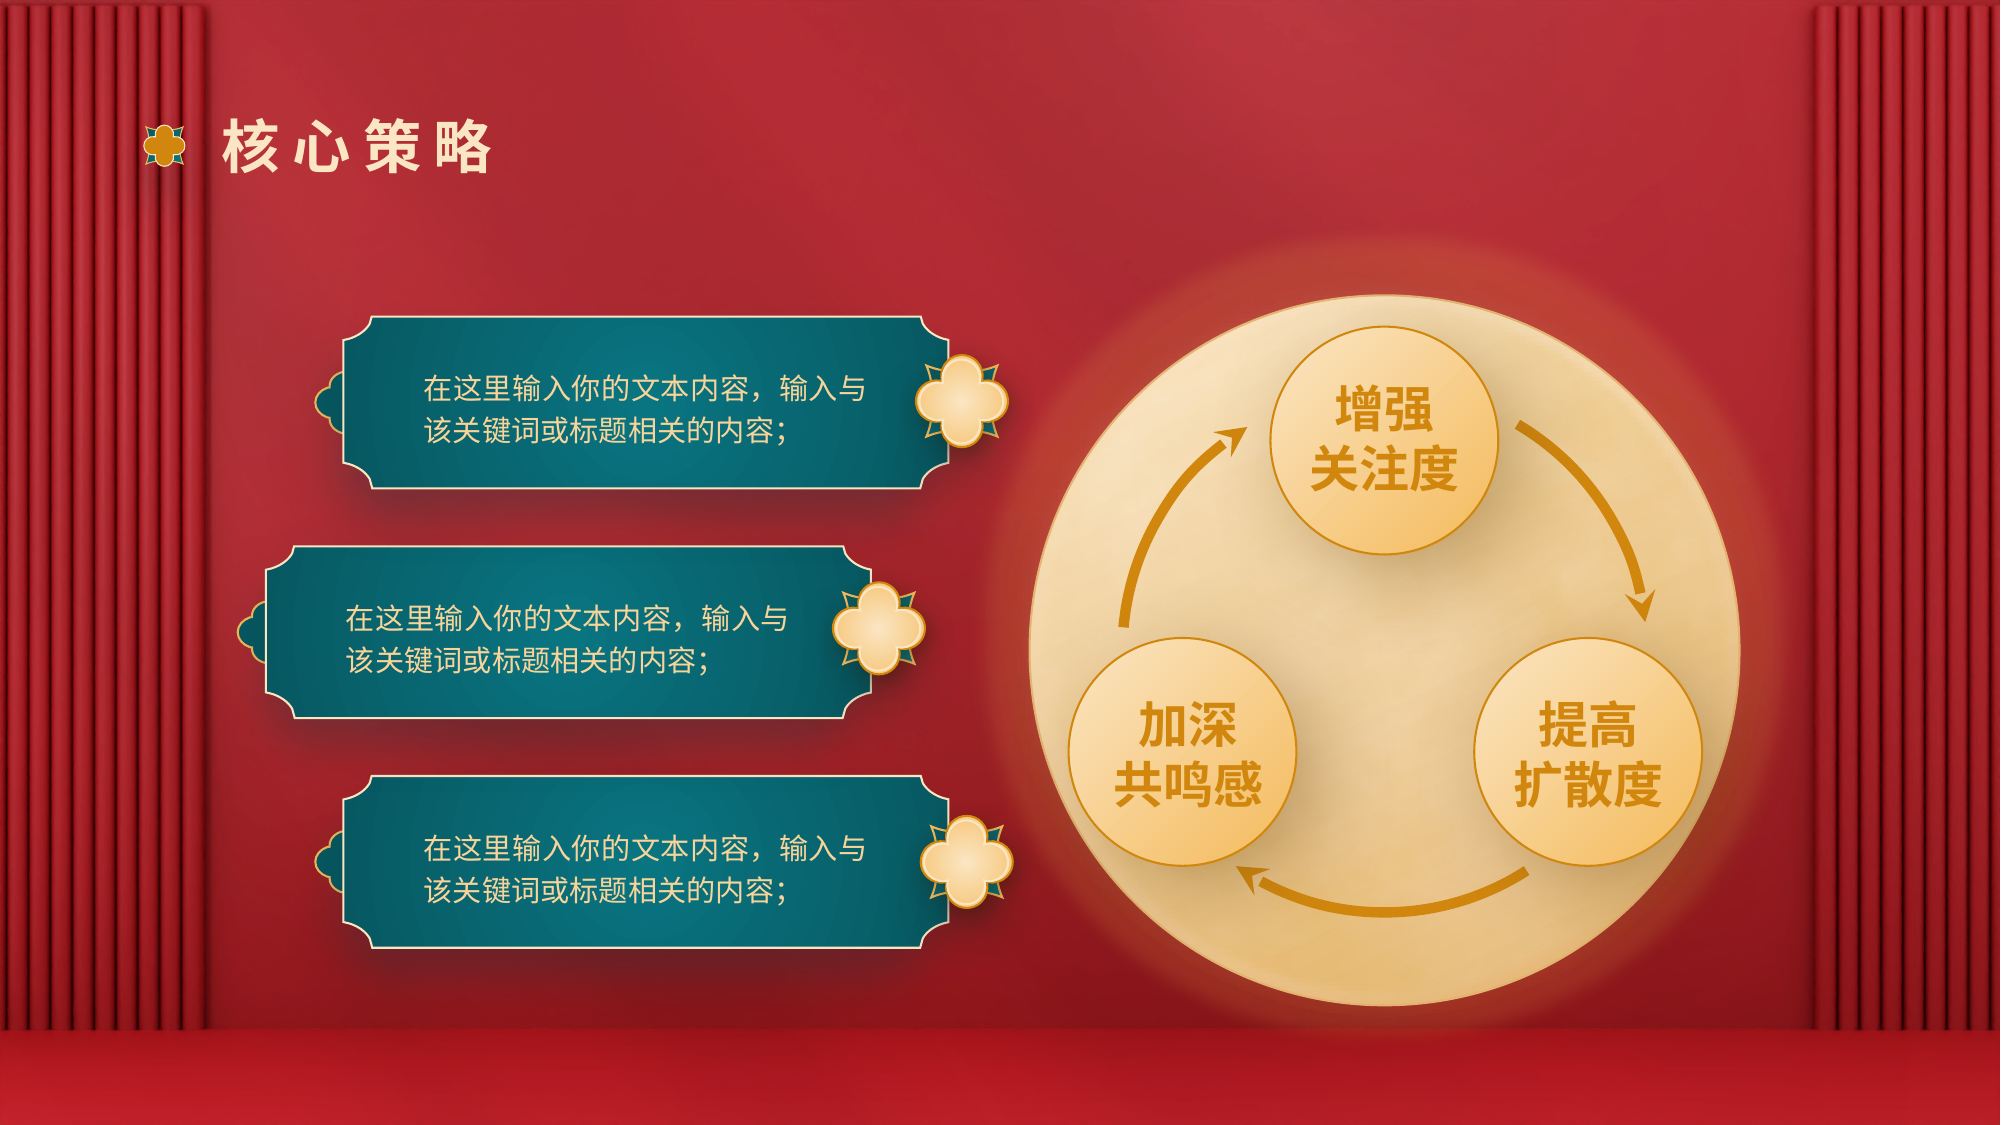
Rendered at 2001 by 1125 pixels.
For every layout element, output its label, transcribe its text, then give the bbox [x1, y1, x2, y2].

picture [0, 0, 2000, 1125]
title 核心策略 [206, 102, 1049, 212]
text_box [1068, 326, 1703, 913]
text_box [991, 256, 1778, 1045]
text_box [315, 775, 1006, 948]
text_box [315, 316, 1001, 489]
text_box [237, 546, 918, 719]
